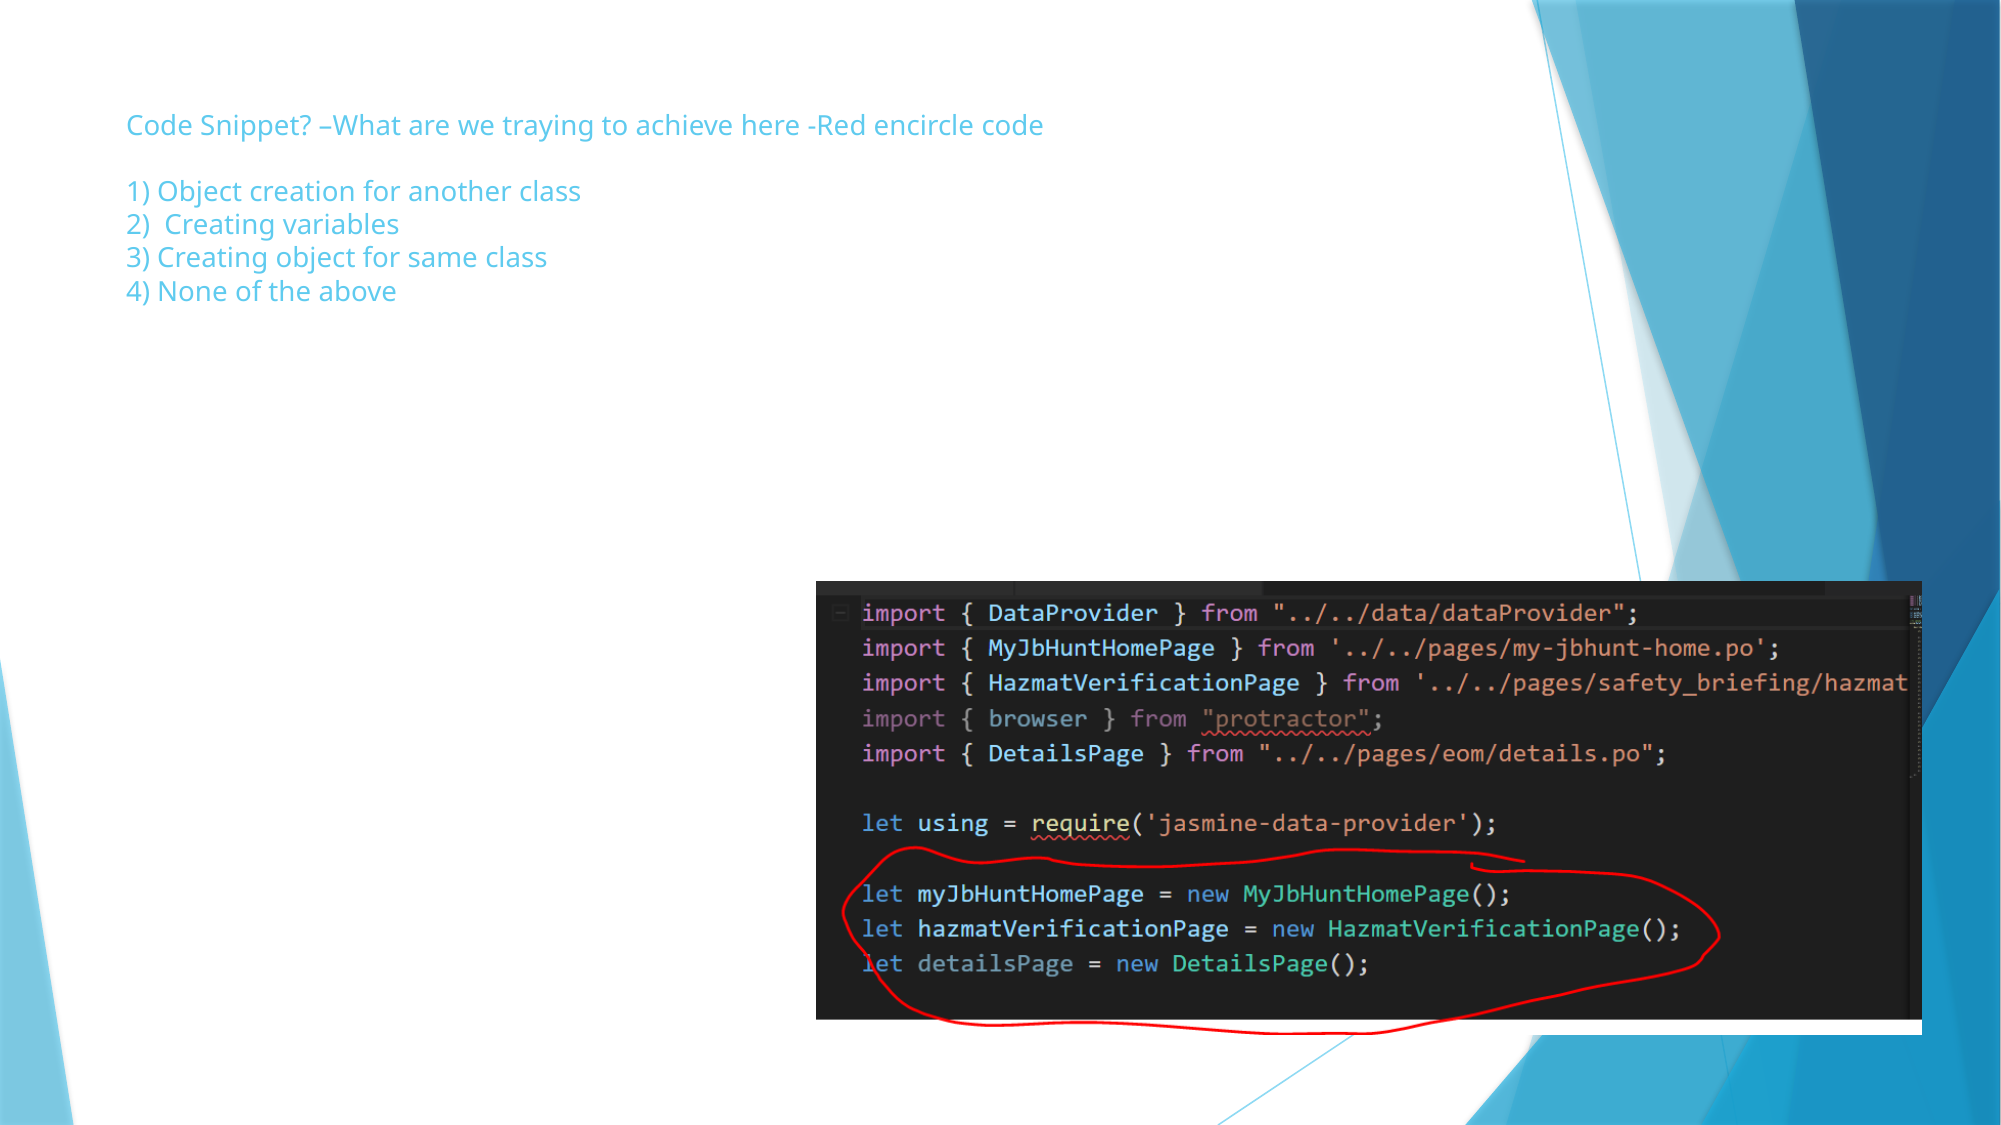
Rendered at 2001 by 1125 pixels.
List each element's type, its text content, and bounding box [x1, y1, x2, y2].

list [815, 581, 1923, 1036]
title Code Snippet? –What are we traying to achieve here -Red encircle code 1) Object creation for another class 2) Creating variables 3) Creating object for same class 4) None of the above [111, 99, 1522, 317]
